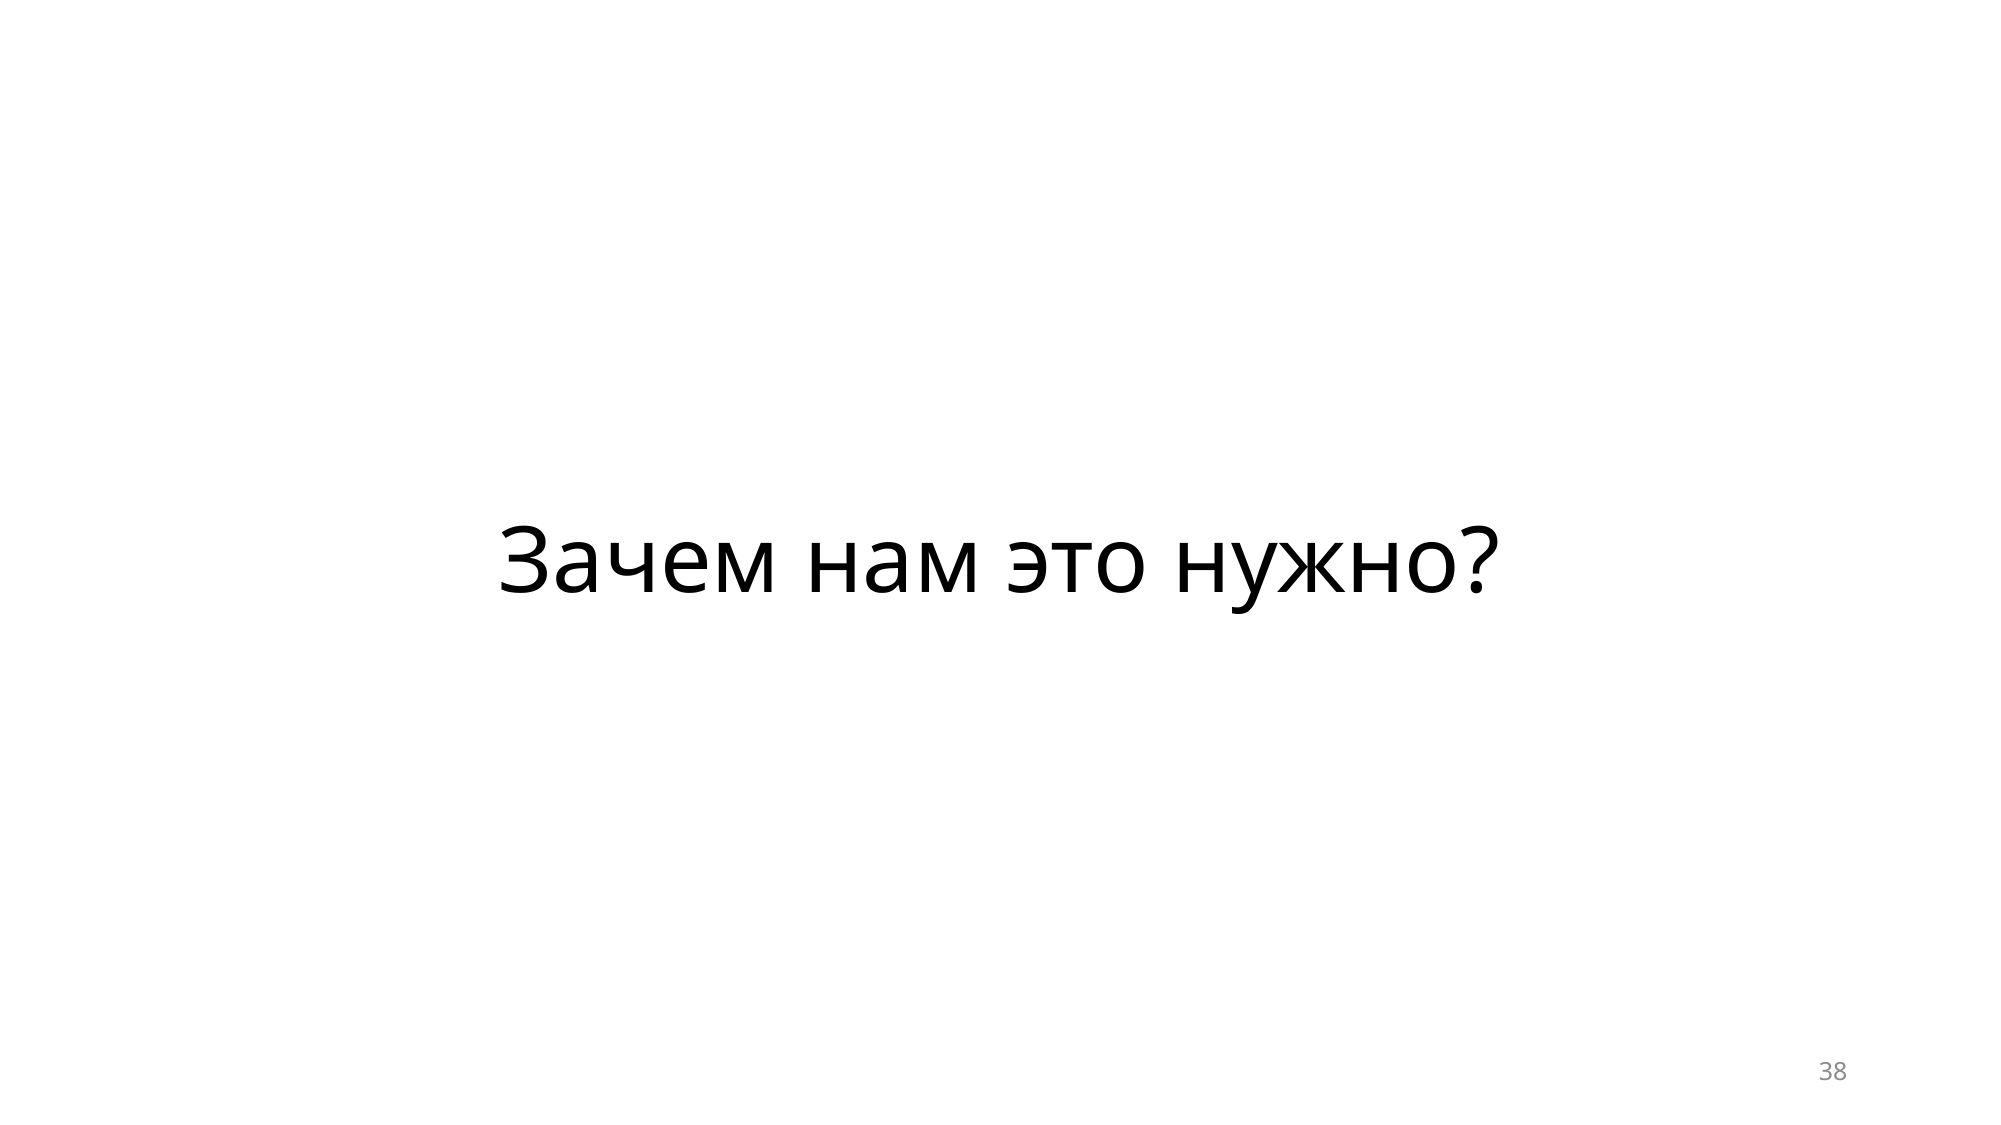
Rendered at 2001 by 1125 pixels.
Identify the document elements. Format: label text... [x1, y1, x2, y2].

title Зачем нам это нужно? [137, 486, 1863, 639]
slide_number 38 [1412, 1042, 1863, 1103]
